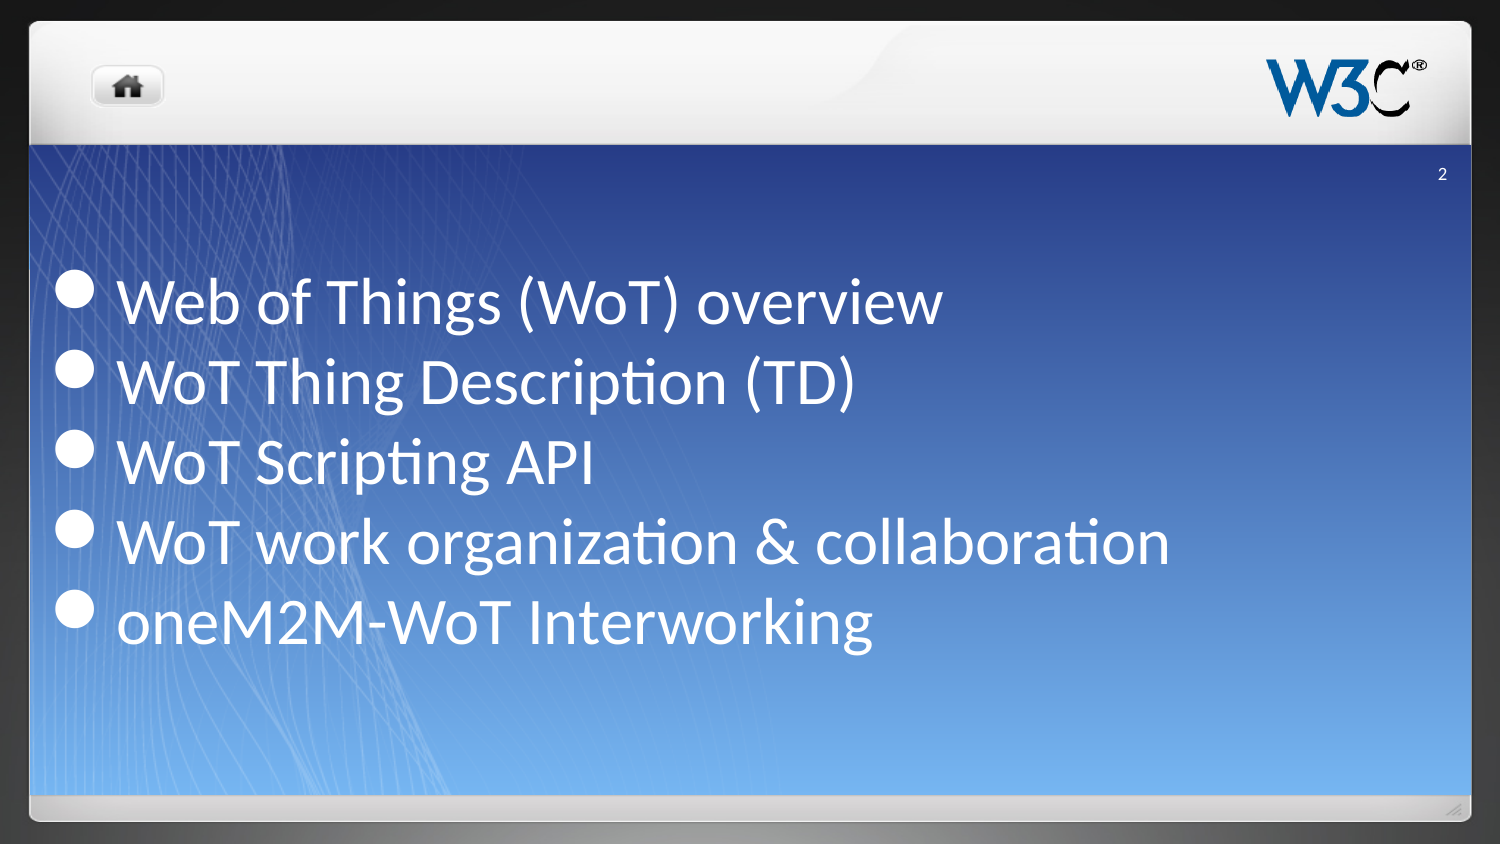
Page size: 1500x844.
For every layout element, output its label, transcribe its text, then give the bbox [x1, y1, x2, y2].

slide_number 2 [1374, 150, 1463, 195]
text_box Web of Things (WoT) overview WoT Thing Description (TD) WoT Scripting API WoT work organization & collaboration oneM2M-WoT Interworking [35, 250, 1405, 665]
picture [0, 0, 1500, 844]
